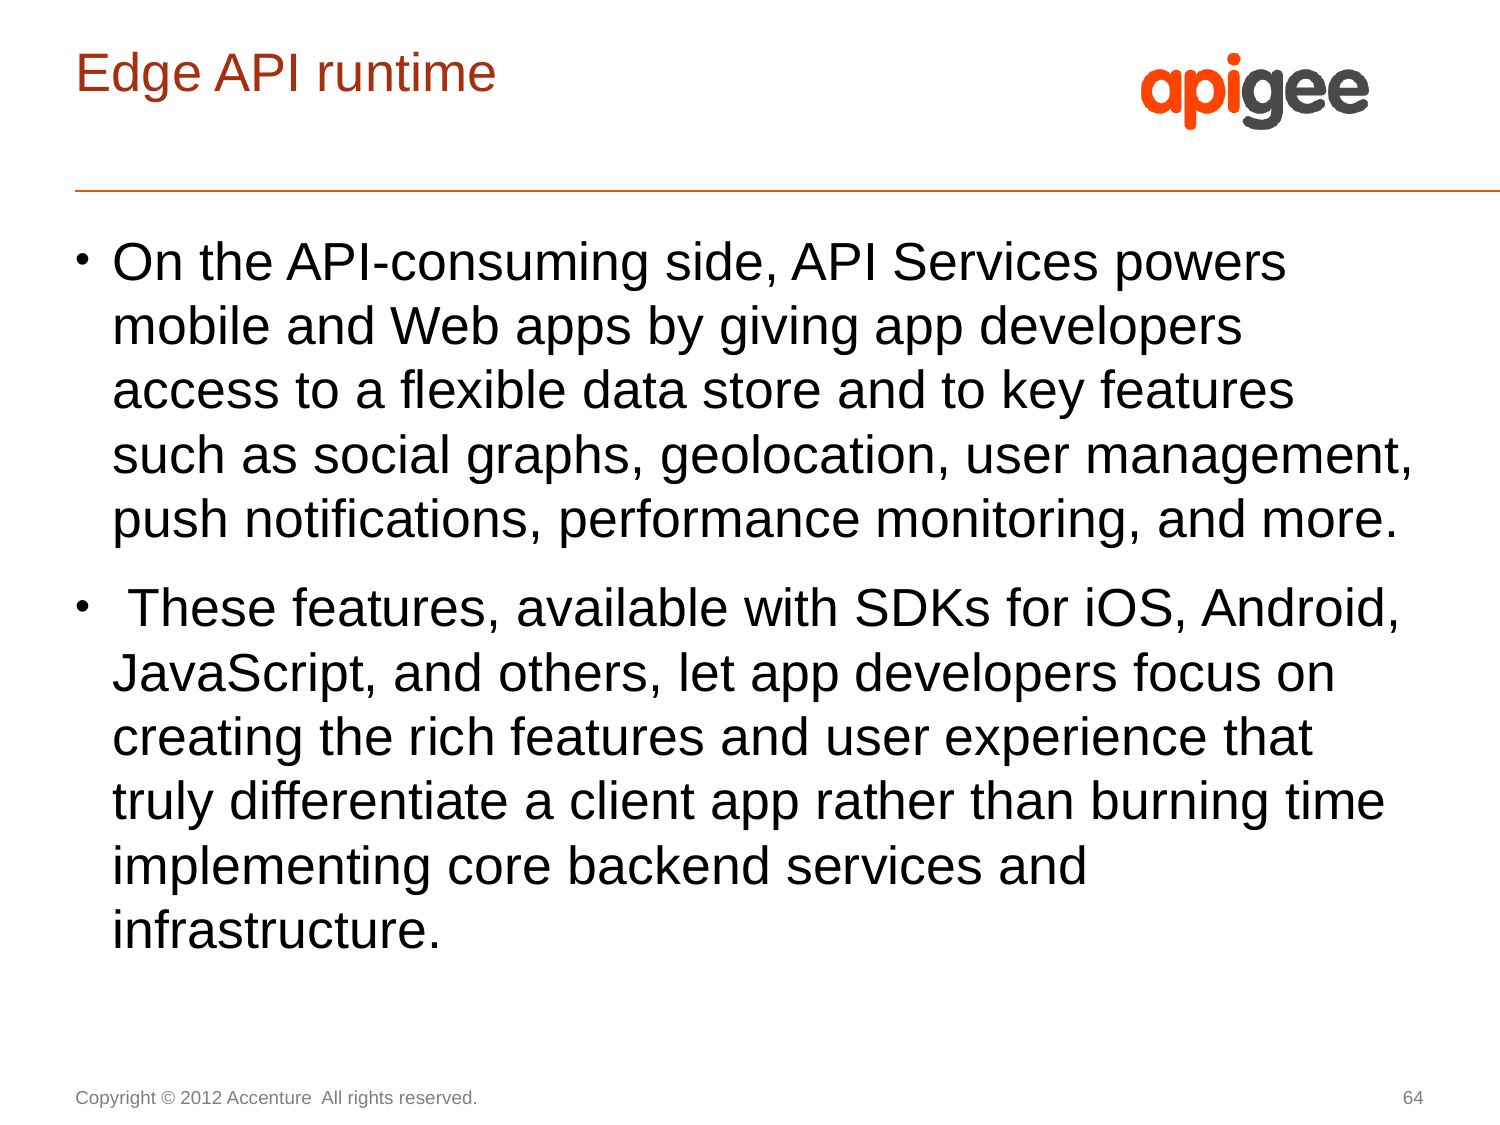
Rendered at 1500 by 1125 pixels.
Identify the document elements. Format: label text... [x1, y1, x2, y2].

title Edge API runtime [75, 27, 1422, 157]
list On the API-consuming side, API Services powers mobile and Web apps by giving app developers access to a flexible data store and to key features such as social graphs, geolocation, user management, push notifications, performance monitoring, and more. These features, available with SDKs for iOS, Android, JavaScript, and others, let app developers focus on creating the rich features and user experience that truly differentiate a client app rather than burning time implementing core backend services and infrastructure. [75, 226, 1425, 1018]
